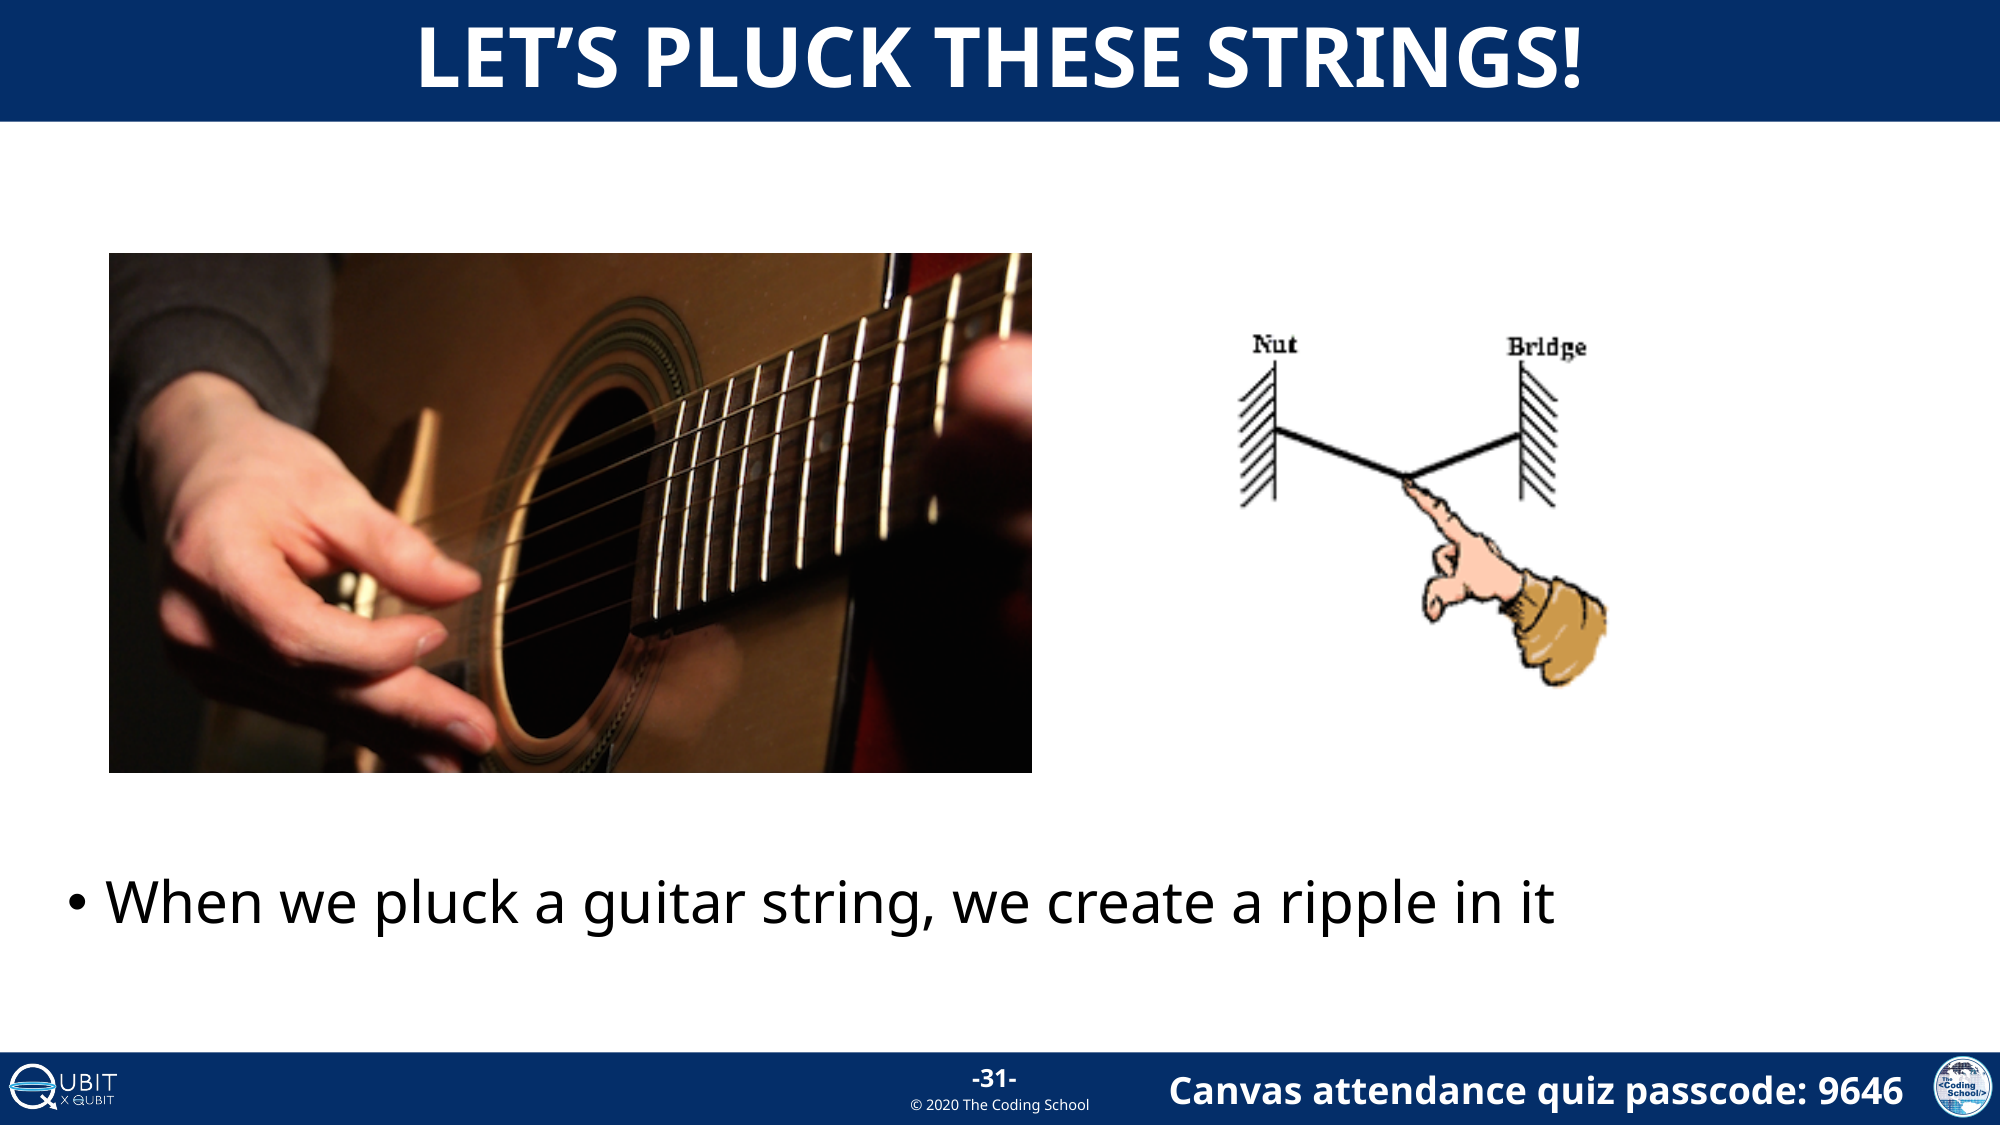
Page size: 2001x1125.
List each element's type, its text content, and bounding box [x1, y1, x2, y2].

slide_number -31- [945, 1050, 1044, 1110]
picture [1931, 1052, 1995, 1122]
picture [6, 1055, 118, 1125]
list When we pluck a guitar string, we create a ripple in it [52, 865, 1940, 1014]
picture [1231, 333, 1619, 692]
picture [109, 253, 1032, 773]
title Let’s pluck these strings! [0, 0, 2000, 122]
